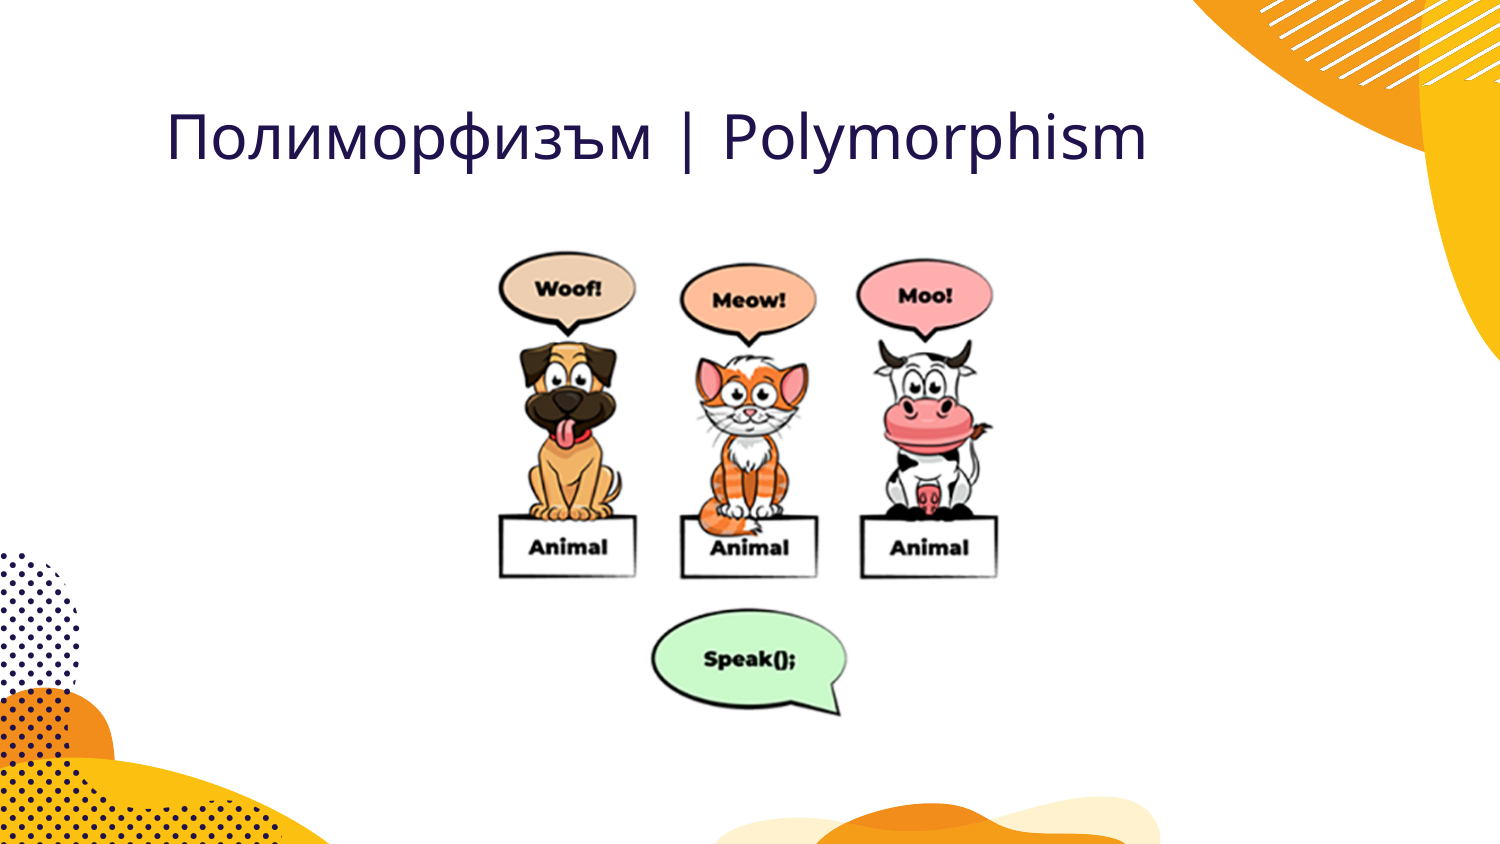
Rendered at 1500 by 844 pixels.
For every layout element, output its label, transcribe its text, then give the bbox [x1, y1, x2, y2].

title Полиморфизъм | Polymorphism [150, 81, 1348, 176]
picture [0, 0, 1500, 844]
